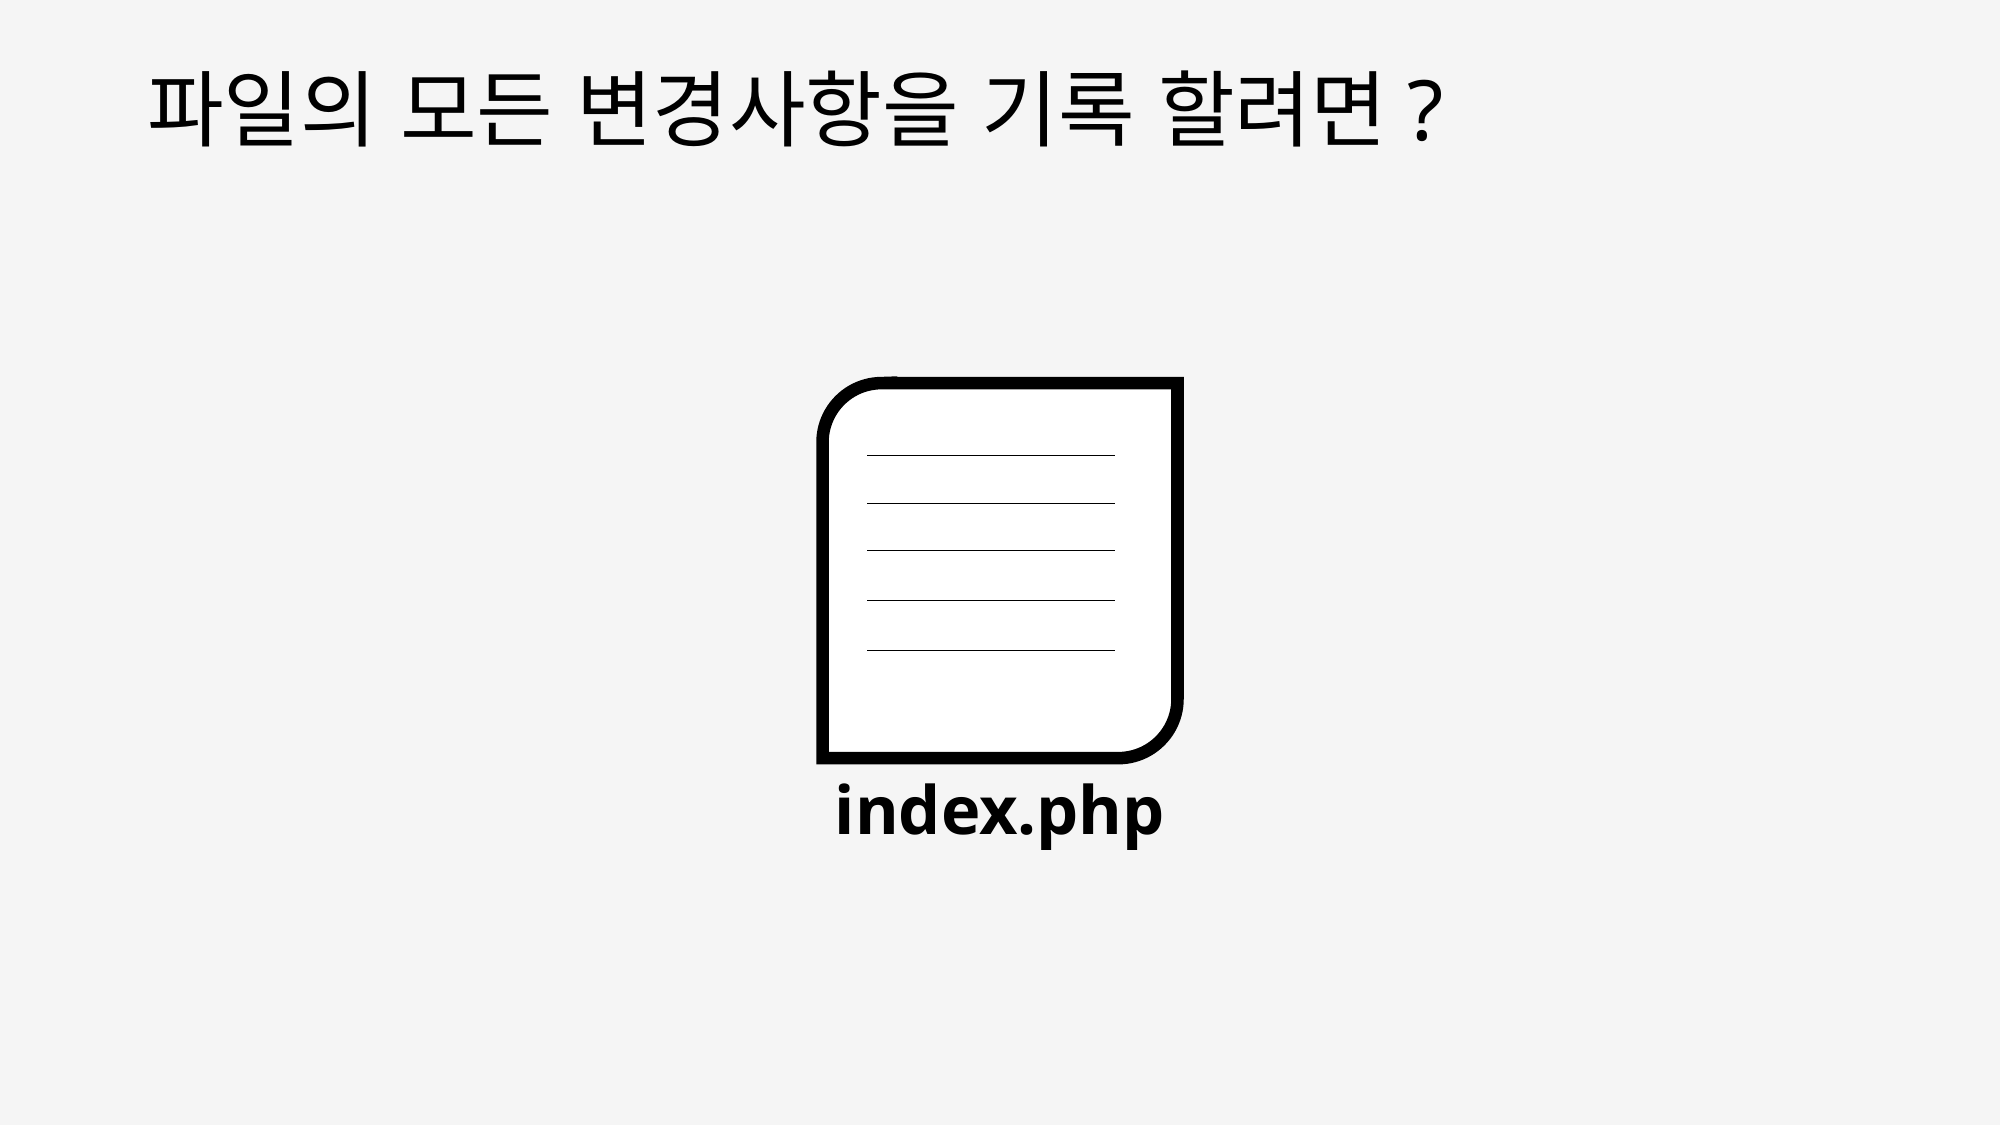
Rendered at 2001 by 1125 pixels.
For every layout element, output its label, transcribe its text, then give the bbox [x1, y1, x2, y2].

text_box index.php [820, 760, 1180, 855]
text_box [822, 383, 1178, 759]
text_box 파일의 모든 변경사항을 기록 할려면? [132, 50, 1460, 165]
